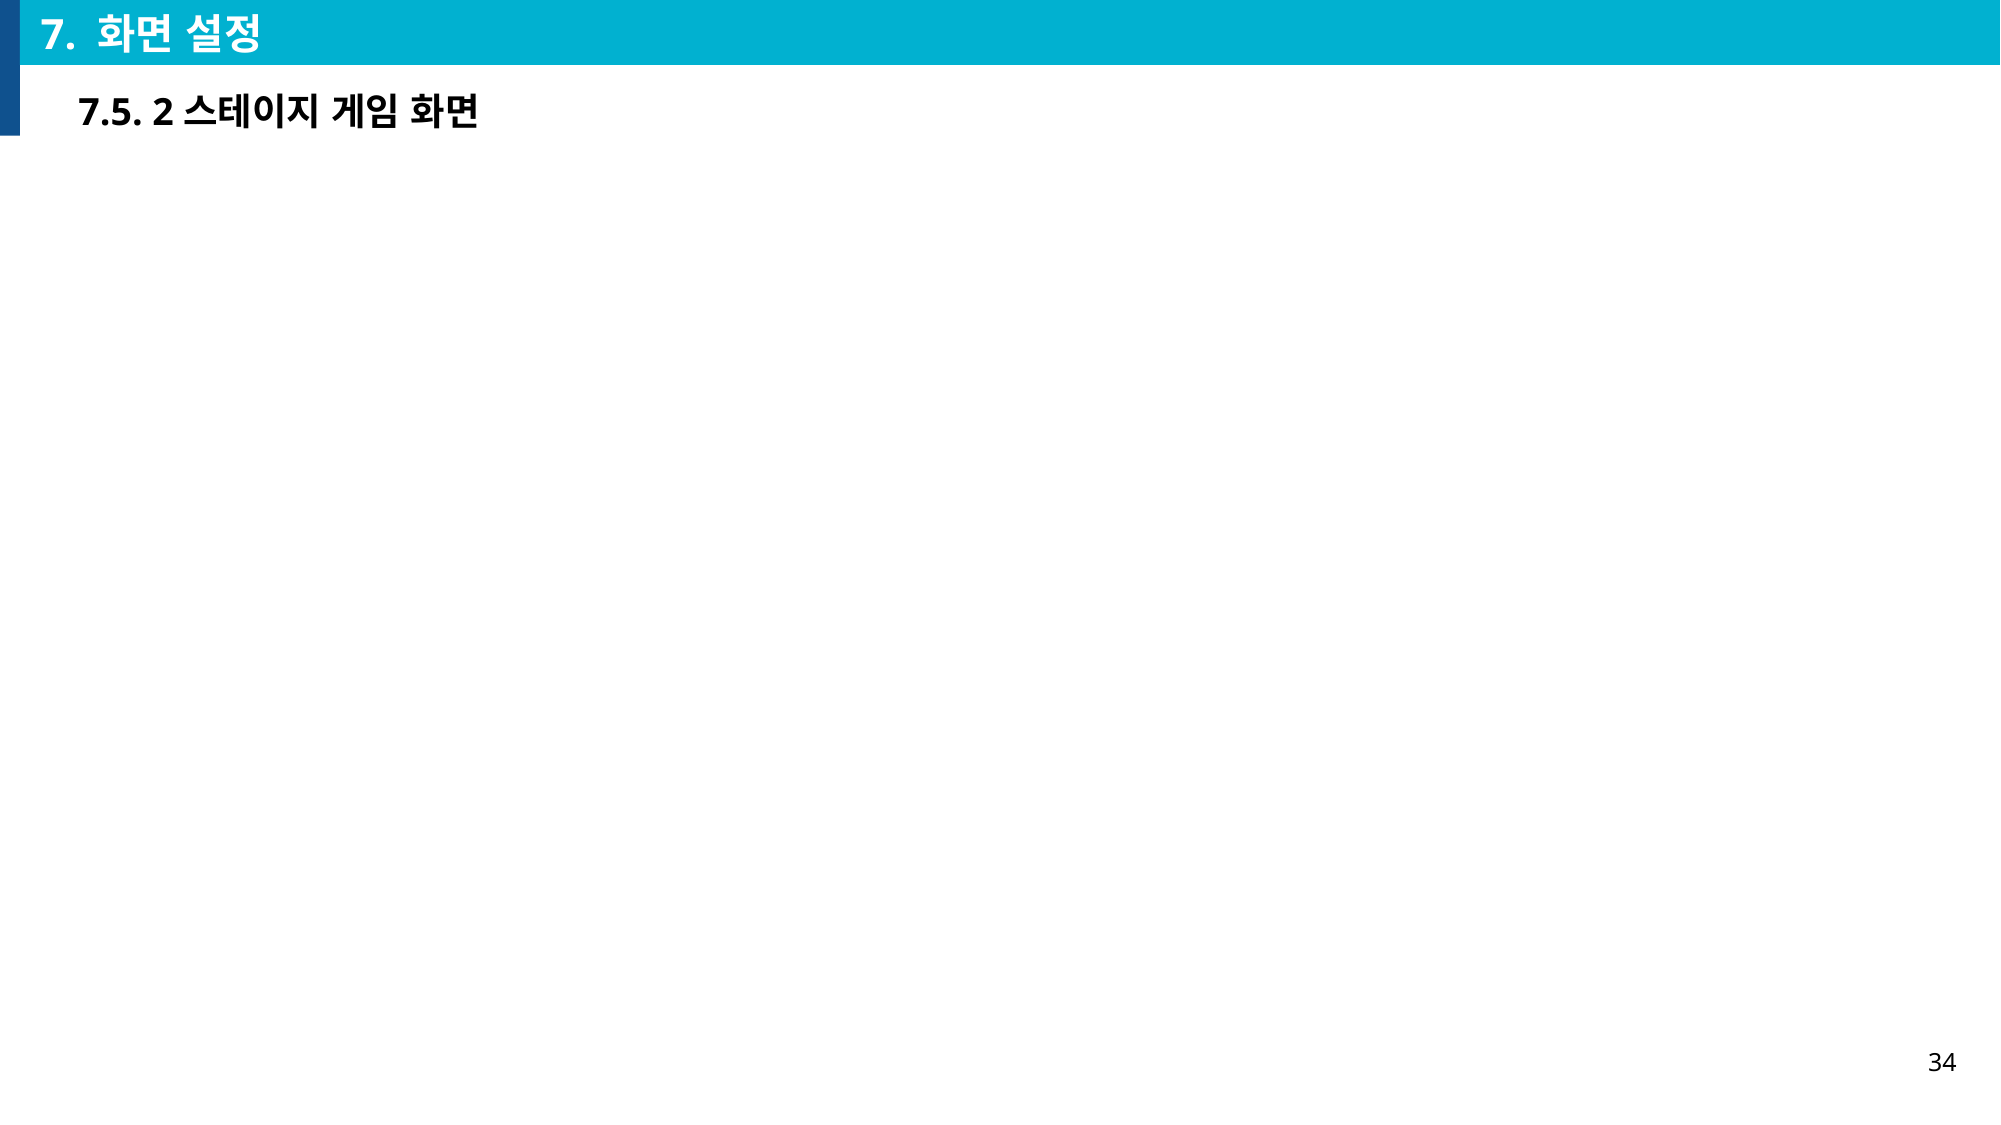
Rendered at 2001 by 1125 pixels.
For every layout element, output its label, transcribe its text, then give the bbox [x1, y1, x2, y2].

text_box [0, 0, 21, 137]
text_box 7.5. 2스테이지 게임 화면 [63, 80, 676, 140]
slide_number 34 [1907, 1033, 1972, 1094]
text_box 7. 화면 설정 [19, 0, 2000, 66]
